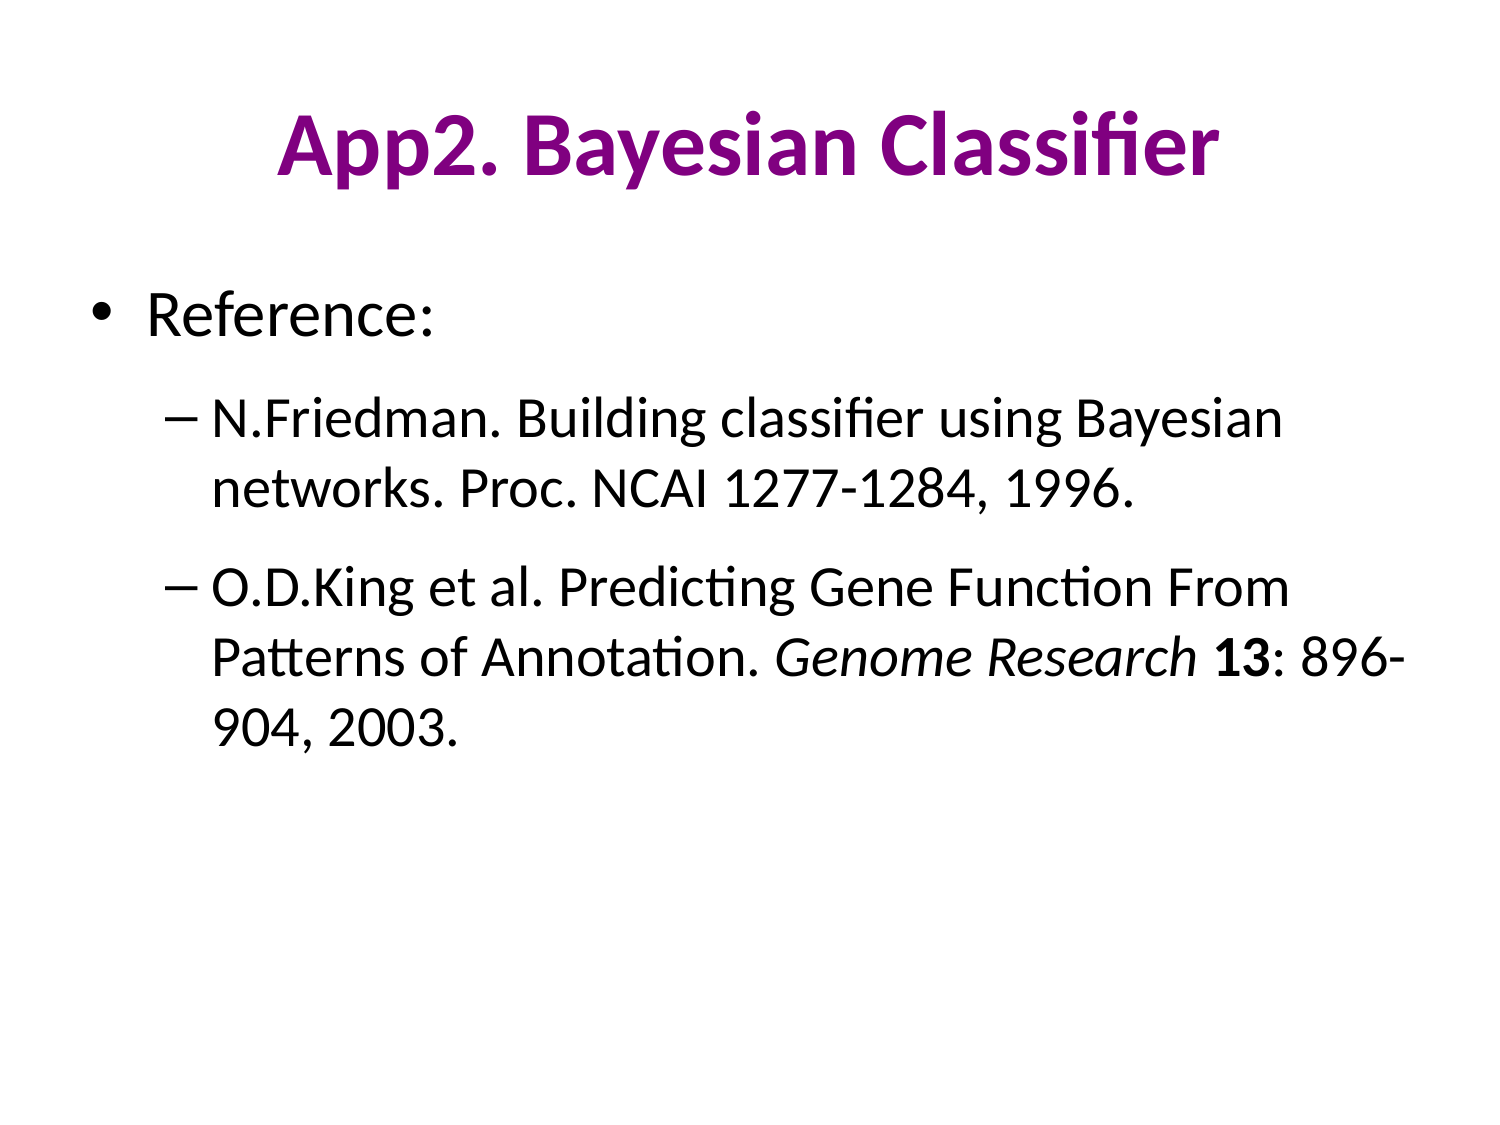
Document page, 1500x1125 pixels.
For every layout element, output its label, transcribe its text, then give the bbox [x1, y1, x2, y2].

list Reference: N.Friedman. Building classifier using Bayesian networks. Proc. NCAI 1277-1284, 1996. O.D.King et al. Predicting Gene Function From Patterns of Annotation. Genome Research 13: 896-904, 2003. [75, 262, 1425, 1005]
title App2. Bayesian Classifier [75, 45, 1425, 233]
